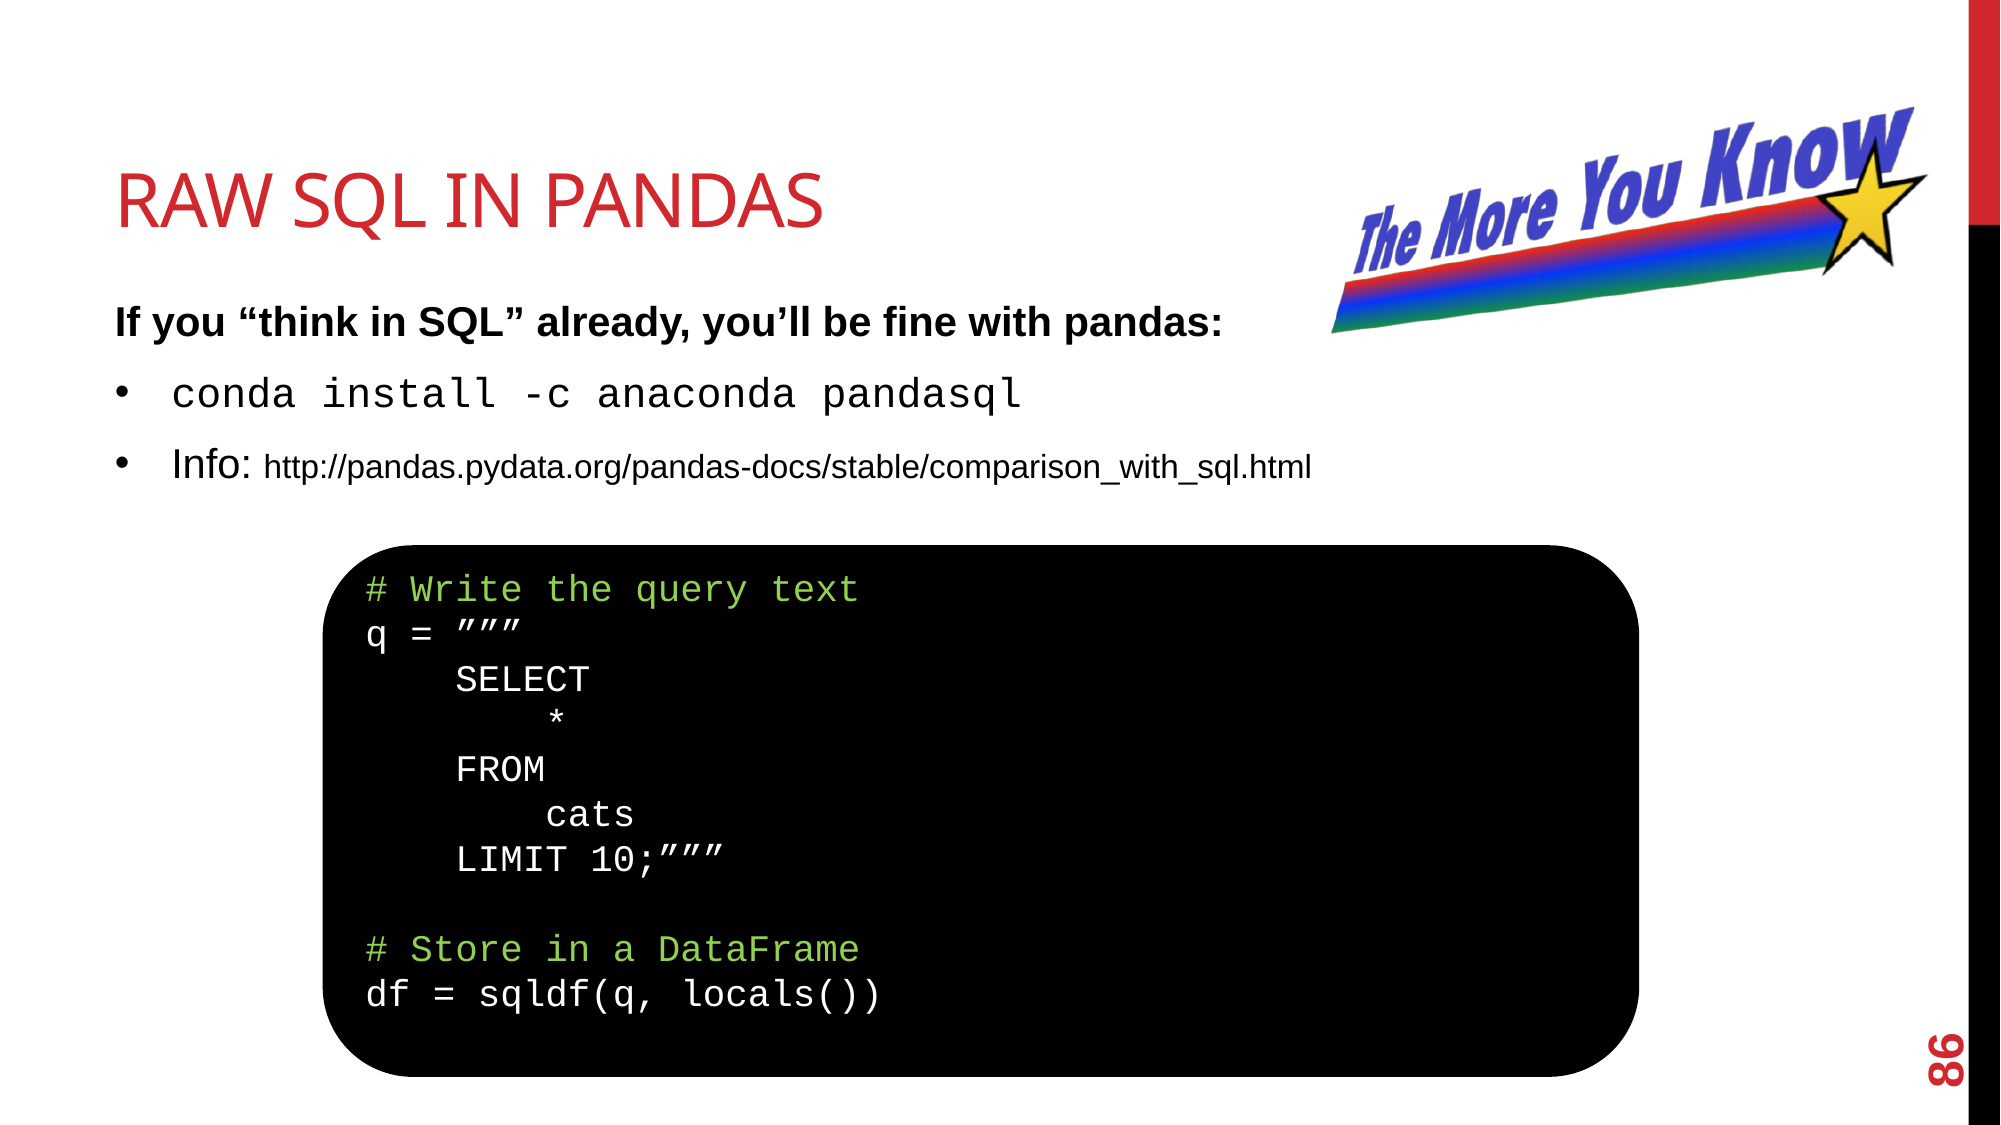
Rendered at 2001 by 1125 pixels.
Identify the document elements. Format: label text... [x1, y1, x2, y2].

title Raw SQL in Pandas [99, 25, 1367, 250]
text_box # Write the query text q = ””” SELECT * FROM cats LIMIT 10;””” # Store in a DataFrame df = sqldf(q, locals()) [322, 545, 1640, 1077]
list If you “think in SQL” already, you’ll be fine with pandas: conda install -c anaconda pandasql Info: http://pandas.pydata.org/pandas-docs/stable/comparison_with_sql.html [99, 287, 1767, 1005]
slide_number 86 [1903, 887, 1984, 1104]
picture [1311, 98, 1931, 338]
